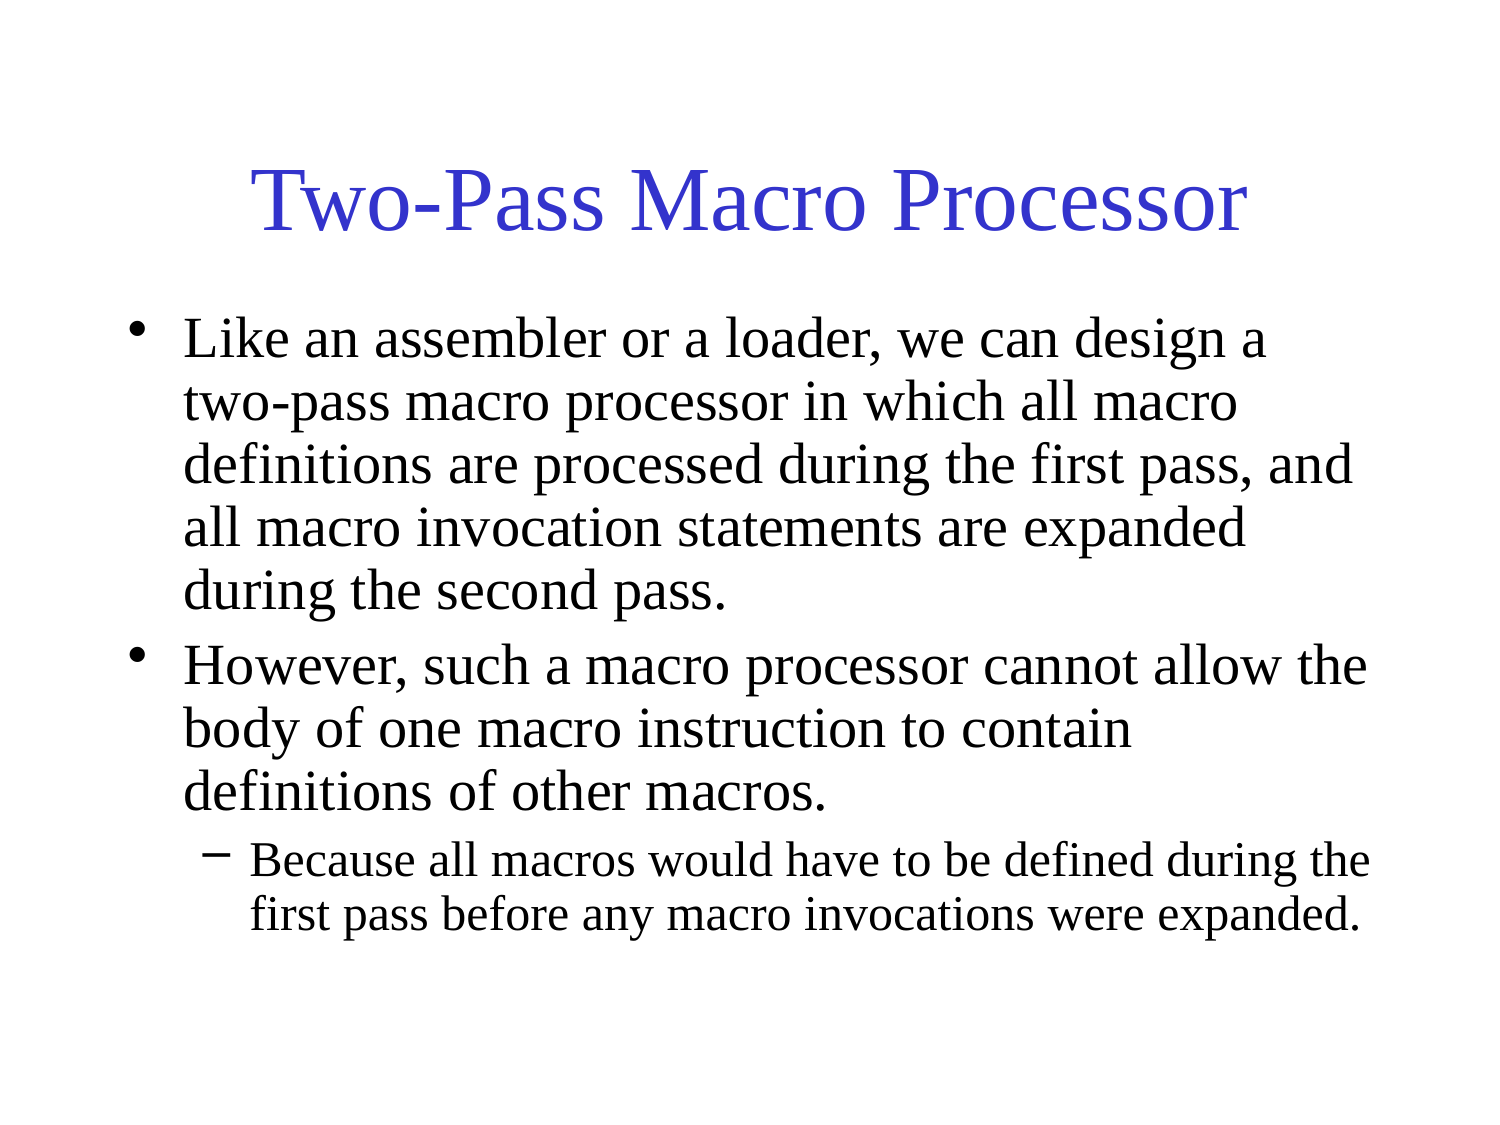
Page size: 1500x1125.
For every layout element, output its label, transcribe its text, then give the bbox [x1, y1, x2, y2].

title Two-Pass Macro Processor [112, 99, 1388, 288]
list Like an assembler or a loader, we can design a two-pass macro processor in which all macro definitions are processed during the first pass, and all macro invocation statements are expanded during the second pass. However, such a macro processor cannot allow the body of one macro instruction to contain definitions of other macros. Because all macros would have to be defined during the first pass before any macro invocations were expanded. [112, 299, 1388, 1001]
